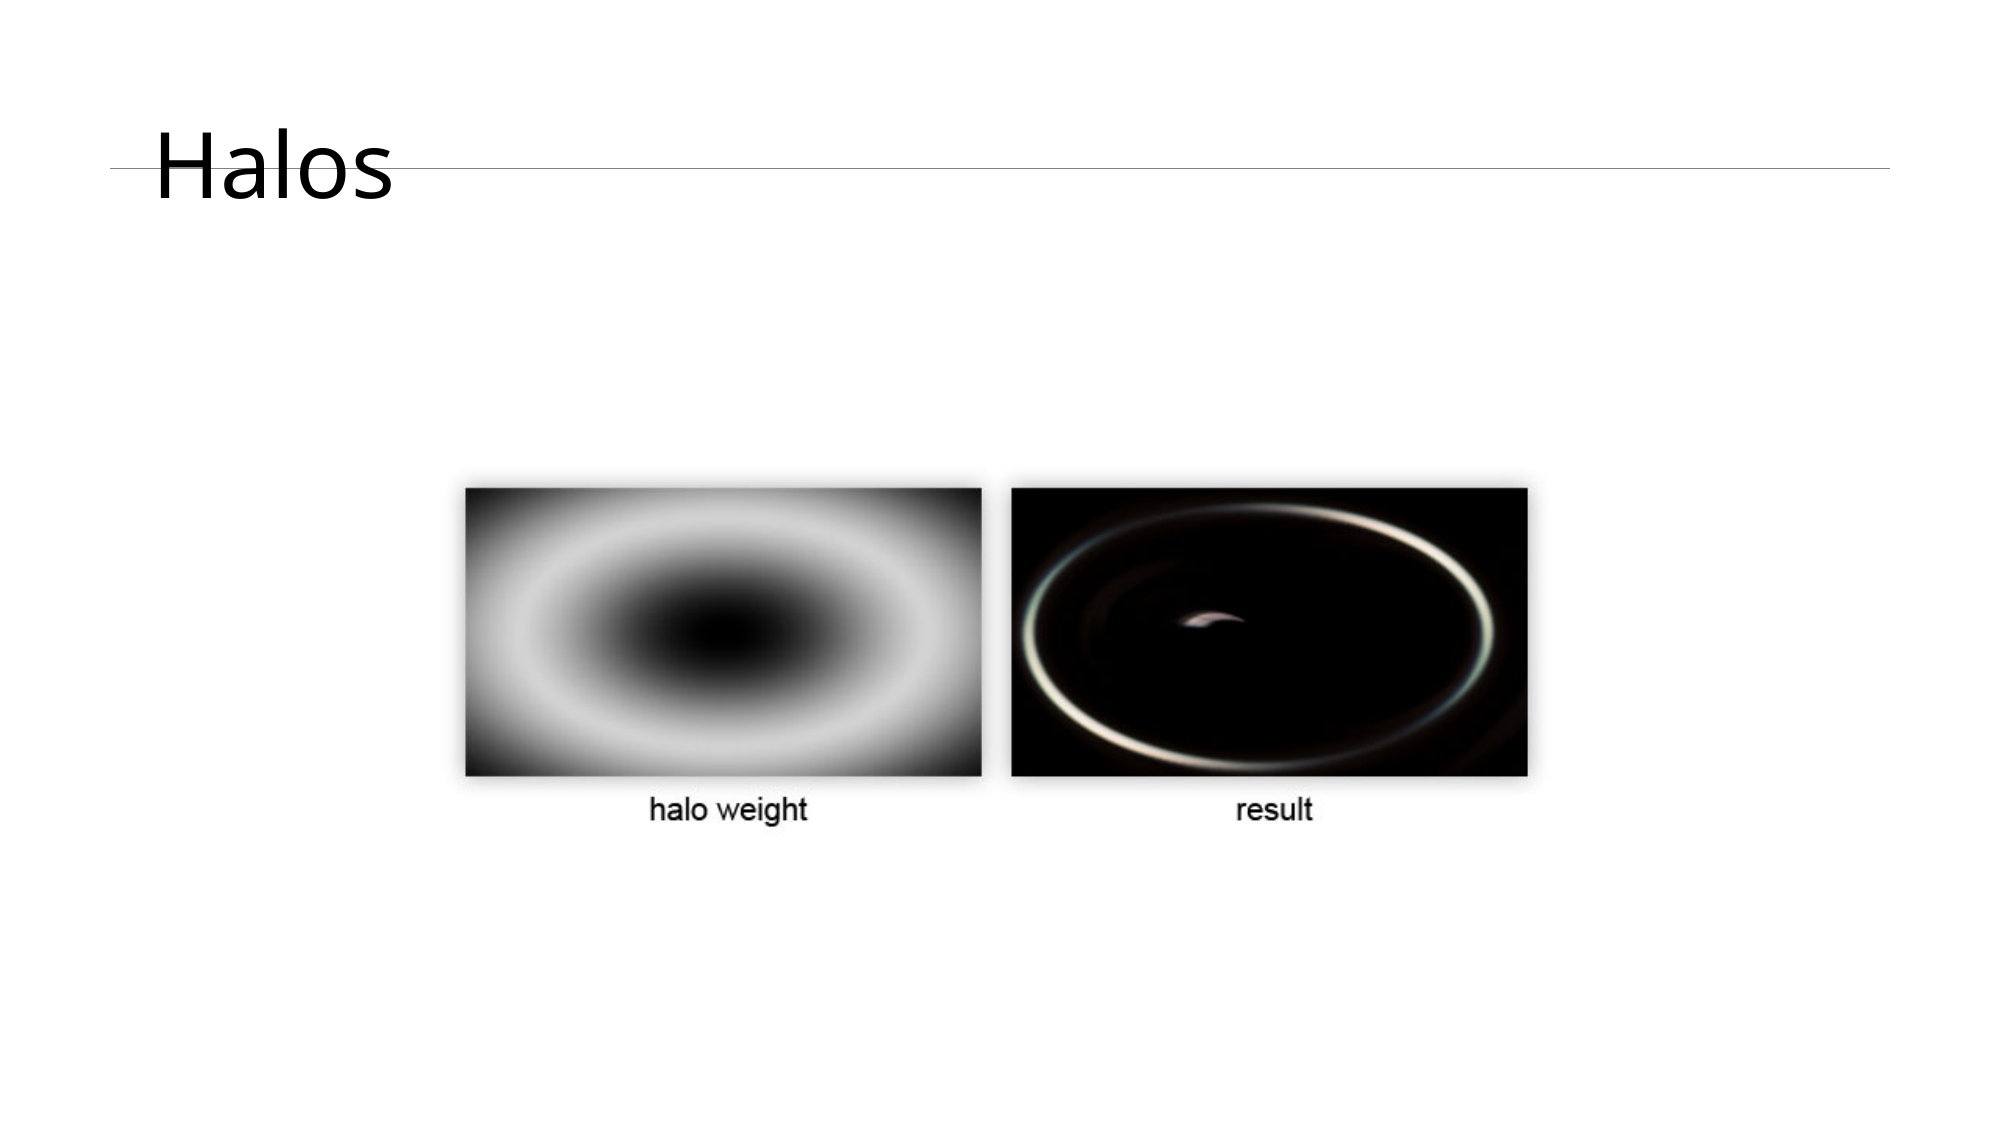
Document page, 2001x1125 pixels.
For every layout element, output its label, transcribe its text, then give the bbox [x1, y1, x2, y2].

picture [436, 460, 1564, 852]
title Halos [137, 59, 1863, 278]
